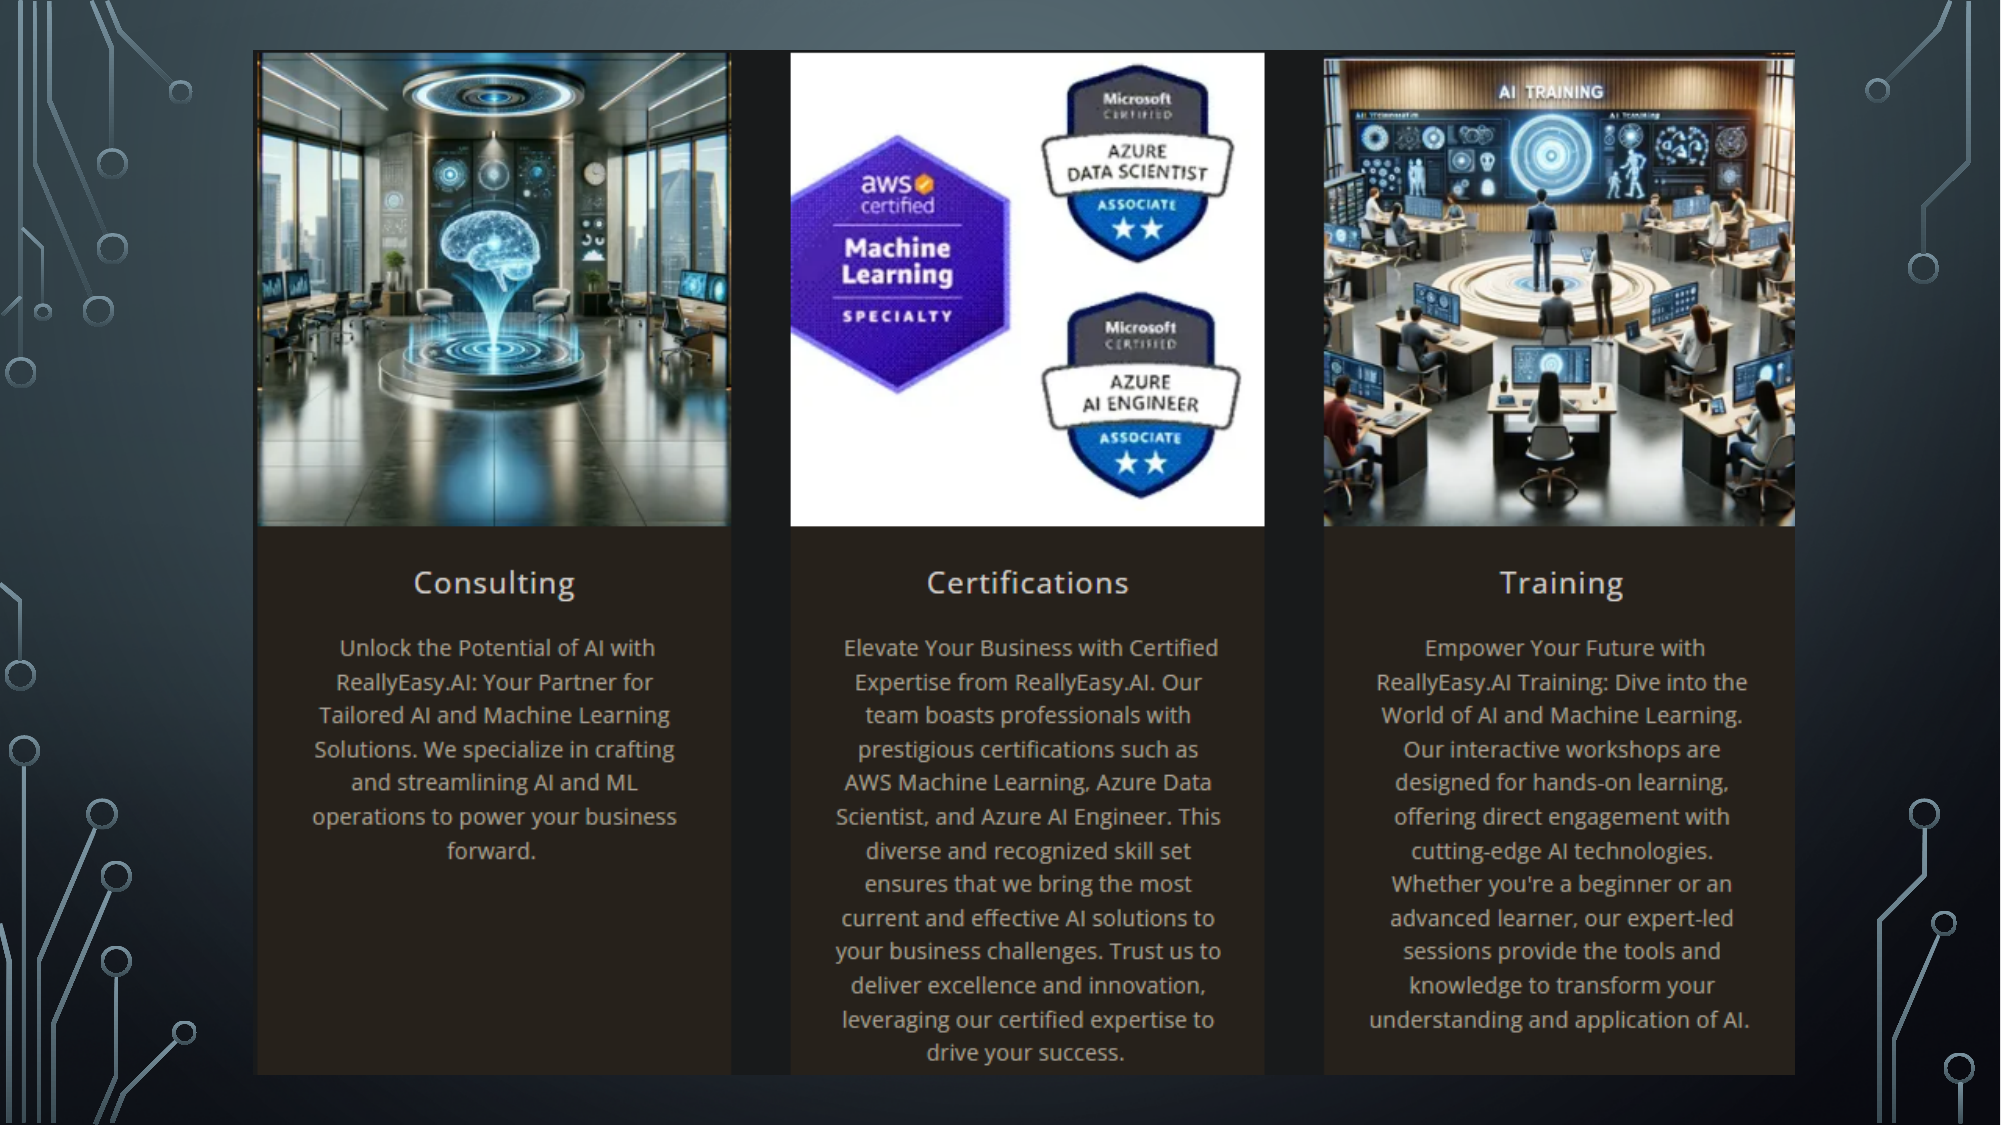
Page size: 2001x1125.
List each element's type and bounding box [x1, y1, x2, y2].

picture [253, 49, 1795, 1076]
